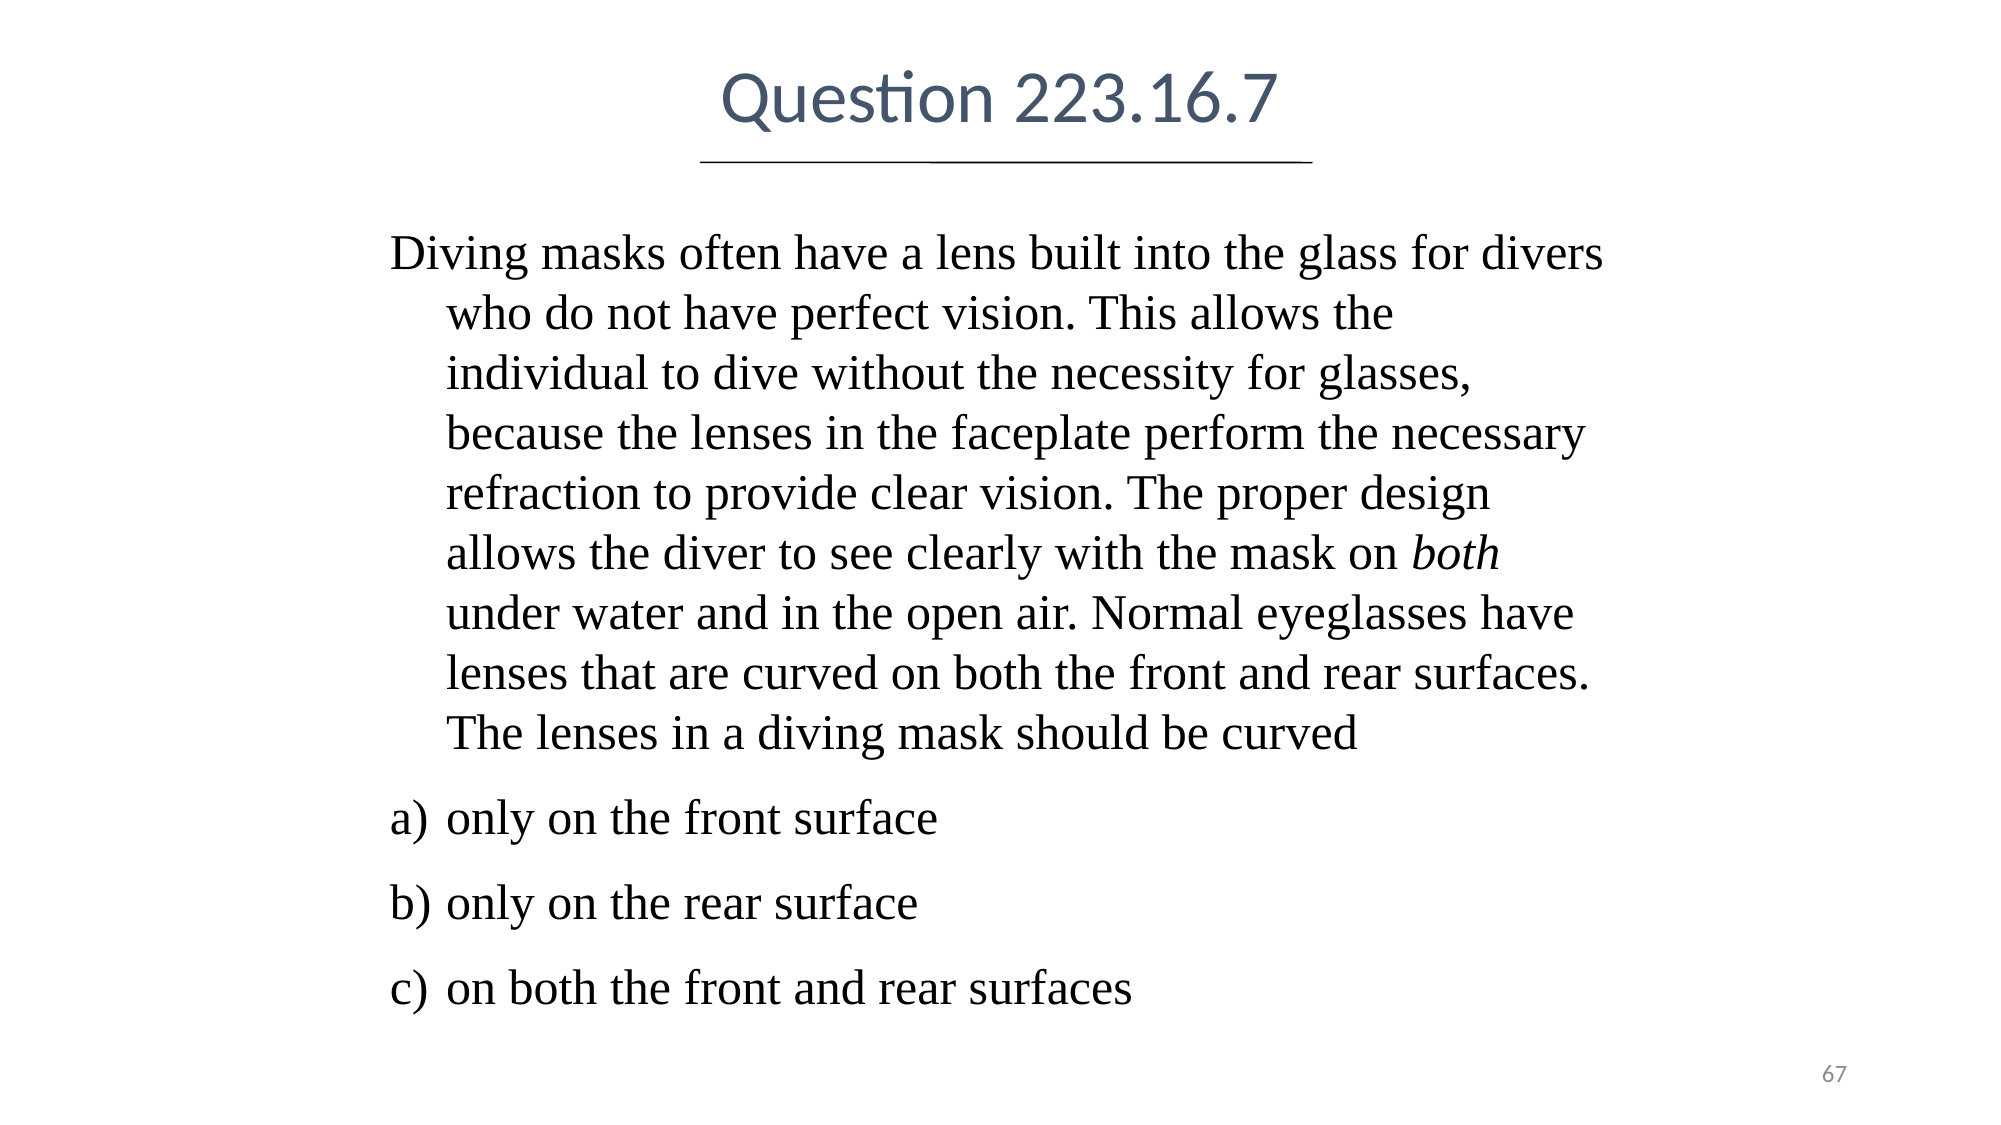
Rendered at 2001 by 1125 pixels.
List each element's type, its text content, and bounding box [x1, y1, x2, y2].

text_box Diving masks often have a lens built into the glass for divers who do not have perfect vision. This allows the individual to dive without the necessity for glasses, because the lenses in the faceplate perform the necessary refraction to provide clear vision. The proper design allows the diver to see clearly with the mask on both under water and in the open air. Normal eyeglasses have lenses that are curved on both the front and rear surfaces. The lenses in a diving mask should be curved only on the front surface only on the rear surface on both the front and rear surfaces [375, 212, 1625, 1023]
text_box Question 223.16.7 [375, 62, 1625, 123]
slide_number 67 [1412, 1042, 1863, 1103]
